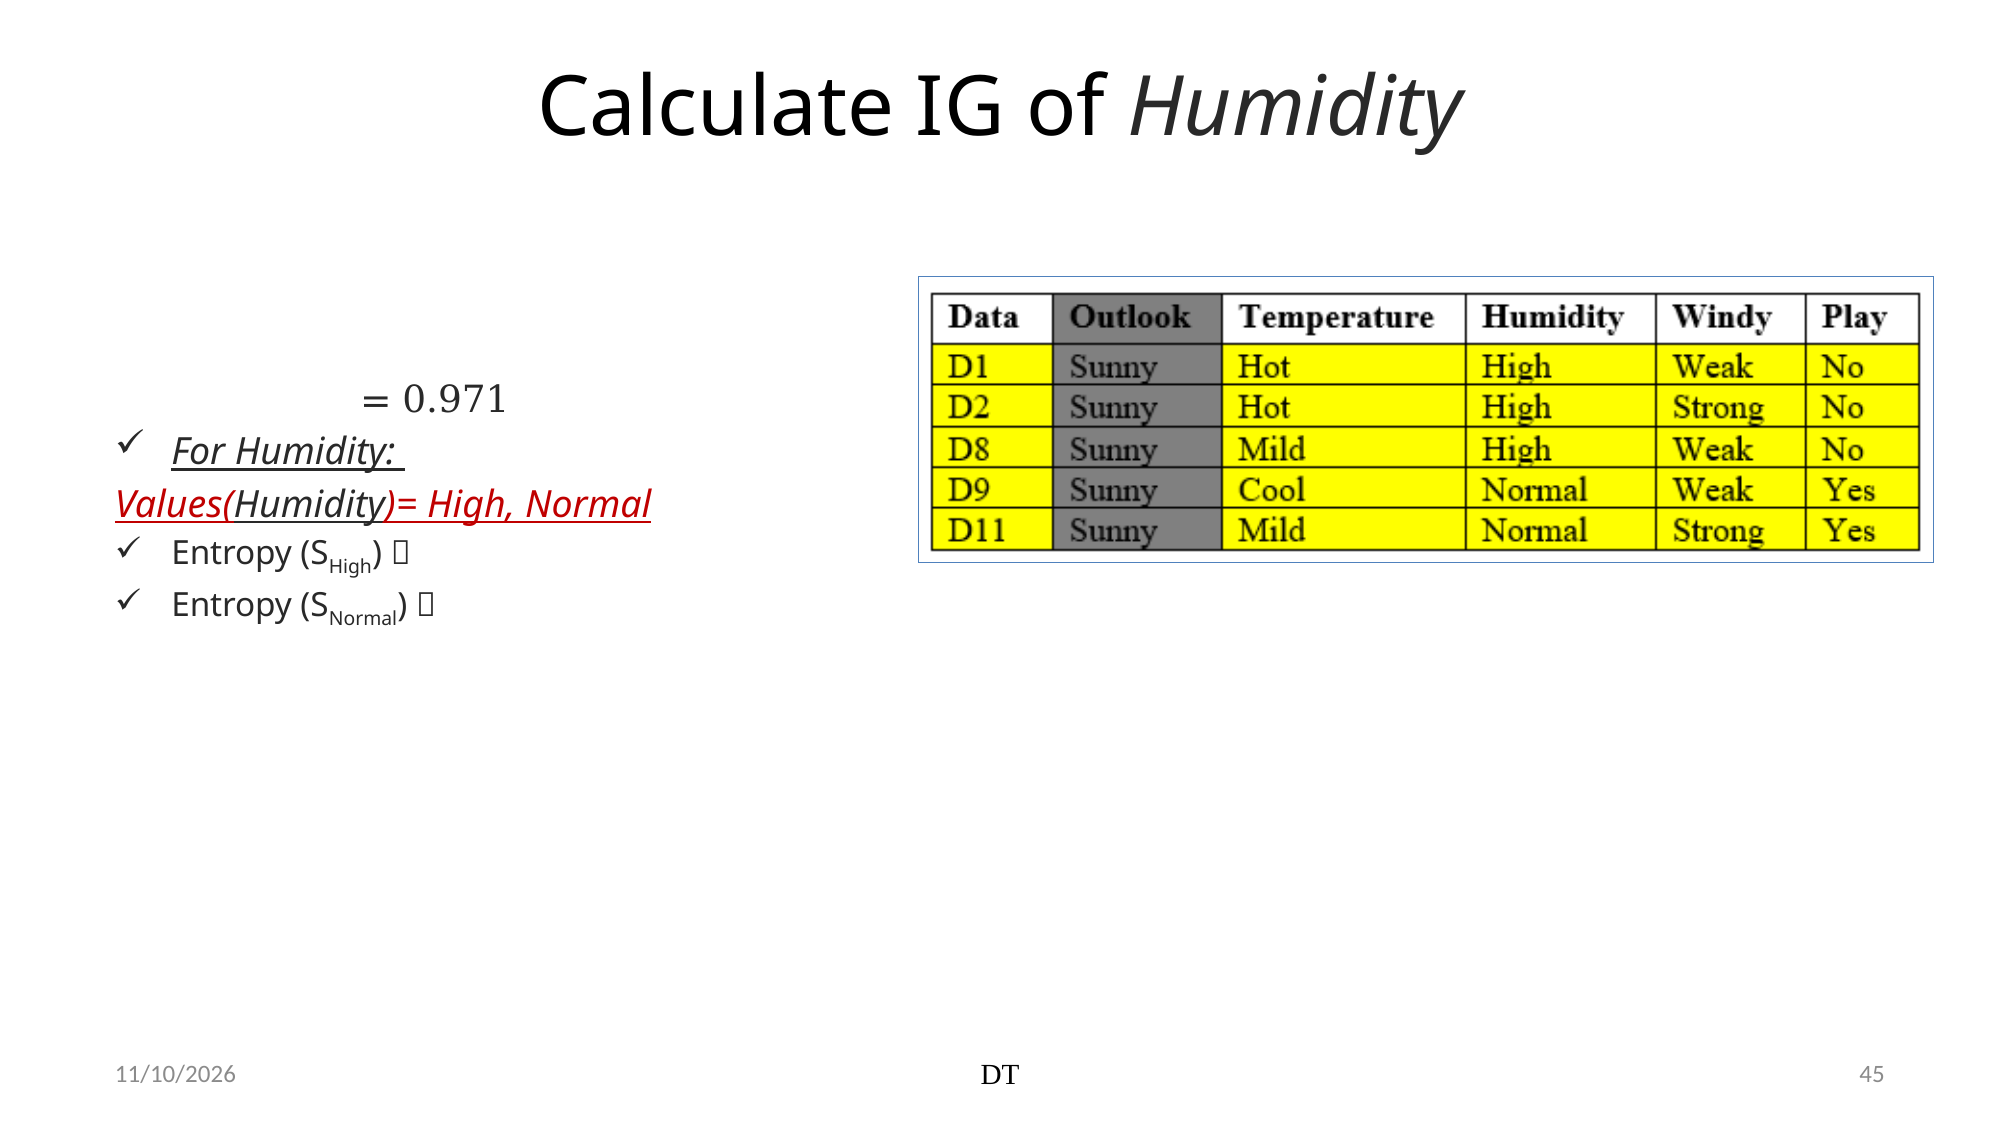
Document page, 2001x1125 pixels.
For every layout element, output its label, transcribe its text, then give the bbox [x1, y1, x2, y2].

title Calculate IG of Humidity [99, 45, 1900, 233]
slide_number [99, 1042, 567, 1103]
picture [918, 276, 1935, 563]
slide_number 45 [1433, 1042, 1900, 1103]
footer DT [683, 1042, 1317, 1103]
